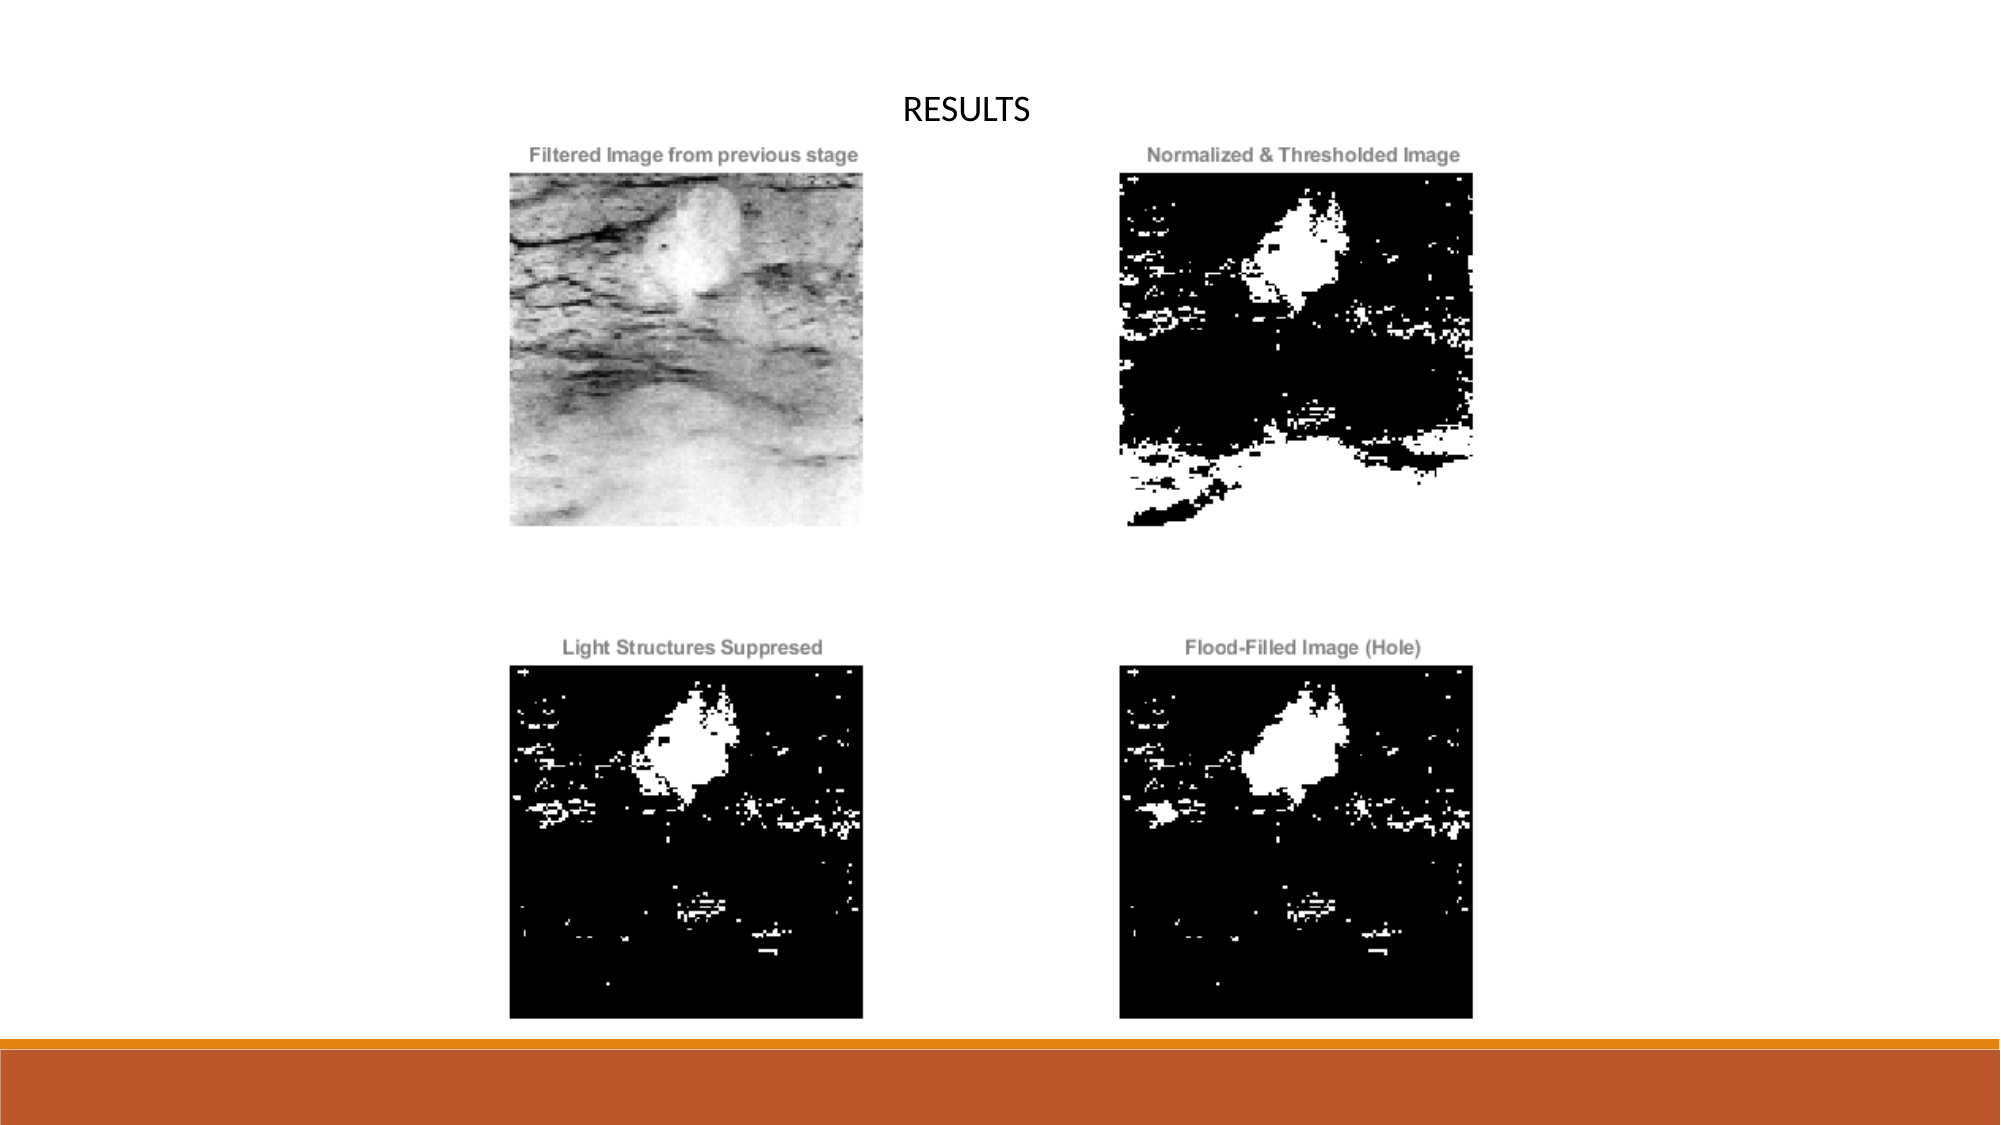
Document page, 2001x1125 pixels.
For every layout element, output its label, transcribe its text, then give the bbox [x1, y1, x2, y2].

text_box RESULTS [888, 76, 1046, 137]
picture [274, 146, 1660, 1028]
